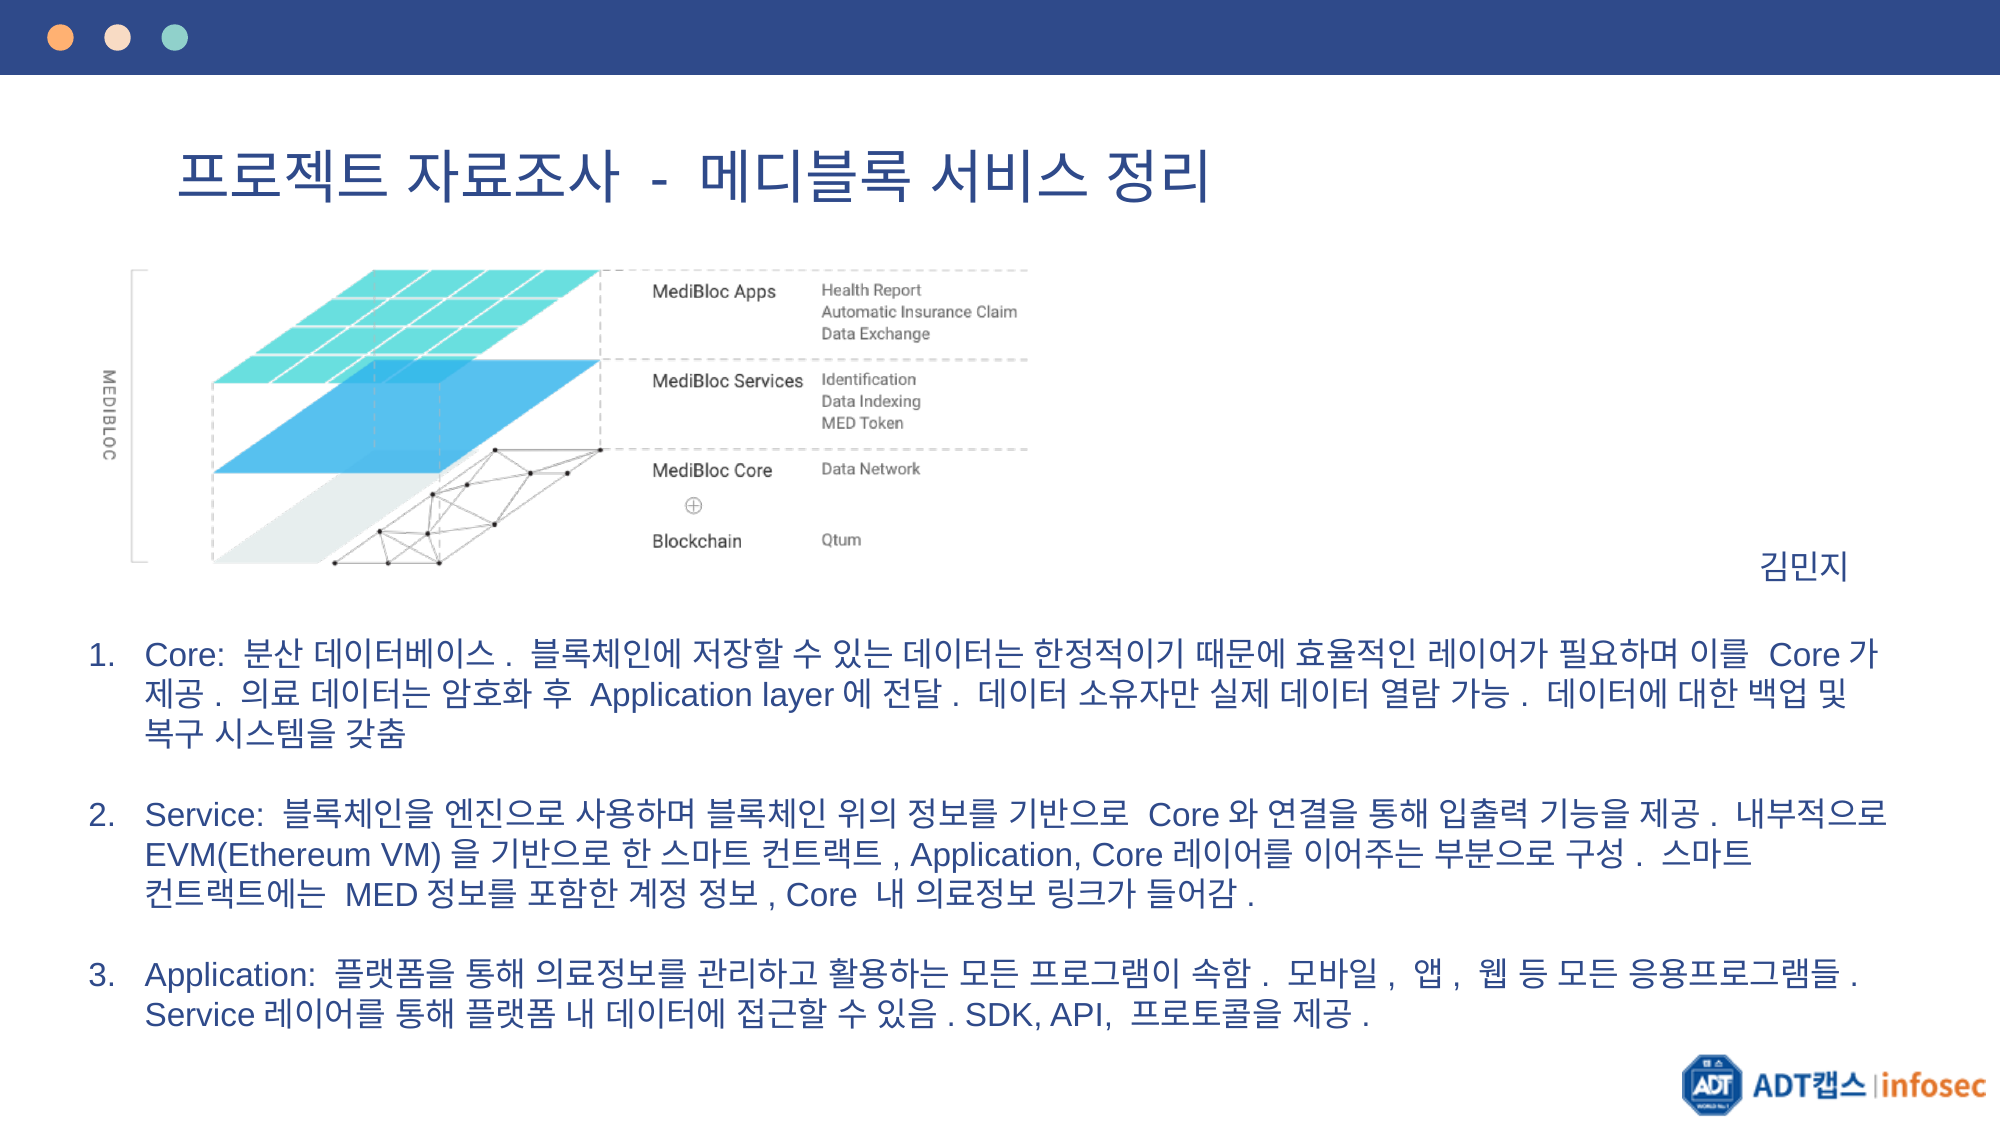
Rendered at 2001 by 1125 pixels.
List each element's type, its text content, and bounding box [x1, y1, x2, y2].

picture [73, 222, 1067, 627]
text_box Core: 분산 데이터베이스. 블록체인에 저장할 수 있는 데이터는 한정적이기 때문에 효율적인 레이어가 필요하며 이를 Core가 제공. 의료 데이터는 암호화 후 Application layer에 전달. 데이터 소유자만 실제 데이터 열람 가능. 데이터에 대한 백업 및 복구 시스템을 갖춤 Service: 블록체인을 엔진으로 사용하며 블록체인 위의 정보를 기반으로 Core와 연결을 통해 입출력 기능을 제공. 내부적으로 EVM(Ethereum VM)을 기반으로 한 스마트 컨트랙트, Application, Core레이어를 이어주는 부분으로 구성. 스마트 컨트랙트에는 MED정보를 포함한 계정 정보, Core 내 의료정보 링크가 들어감. Application: 플랫폼을 통해 의료정보를 관리하고 활용하는 모든 프로그램이 속함. 모바일, 앱, 웹 등 모든 응용프로그램들. Service레이어를 통해 플랫폼 내 데이터에 접근할 수 있음. SDK, API, 프로토콜을 제공. [73, 626, 1908, 1041]
picture [1682, 1052, 1986, 1118]
title 프로젝트 자료조사 - 메디블록 서비스 정리 [156, 120, 1844, 223]
text_box 김민지 [1744, 538, 1986, 594]
